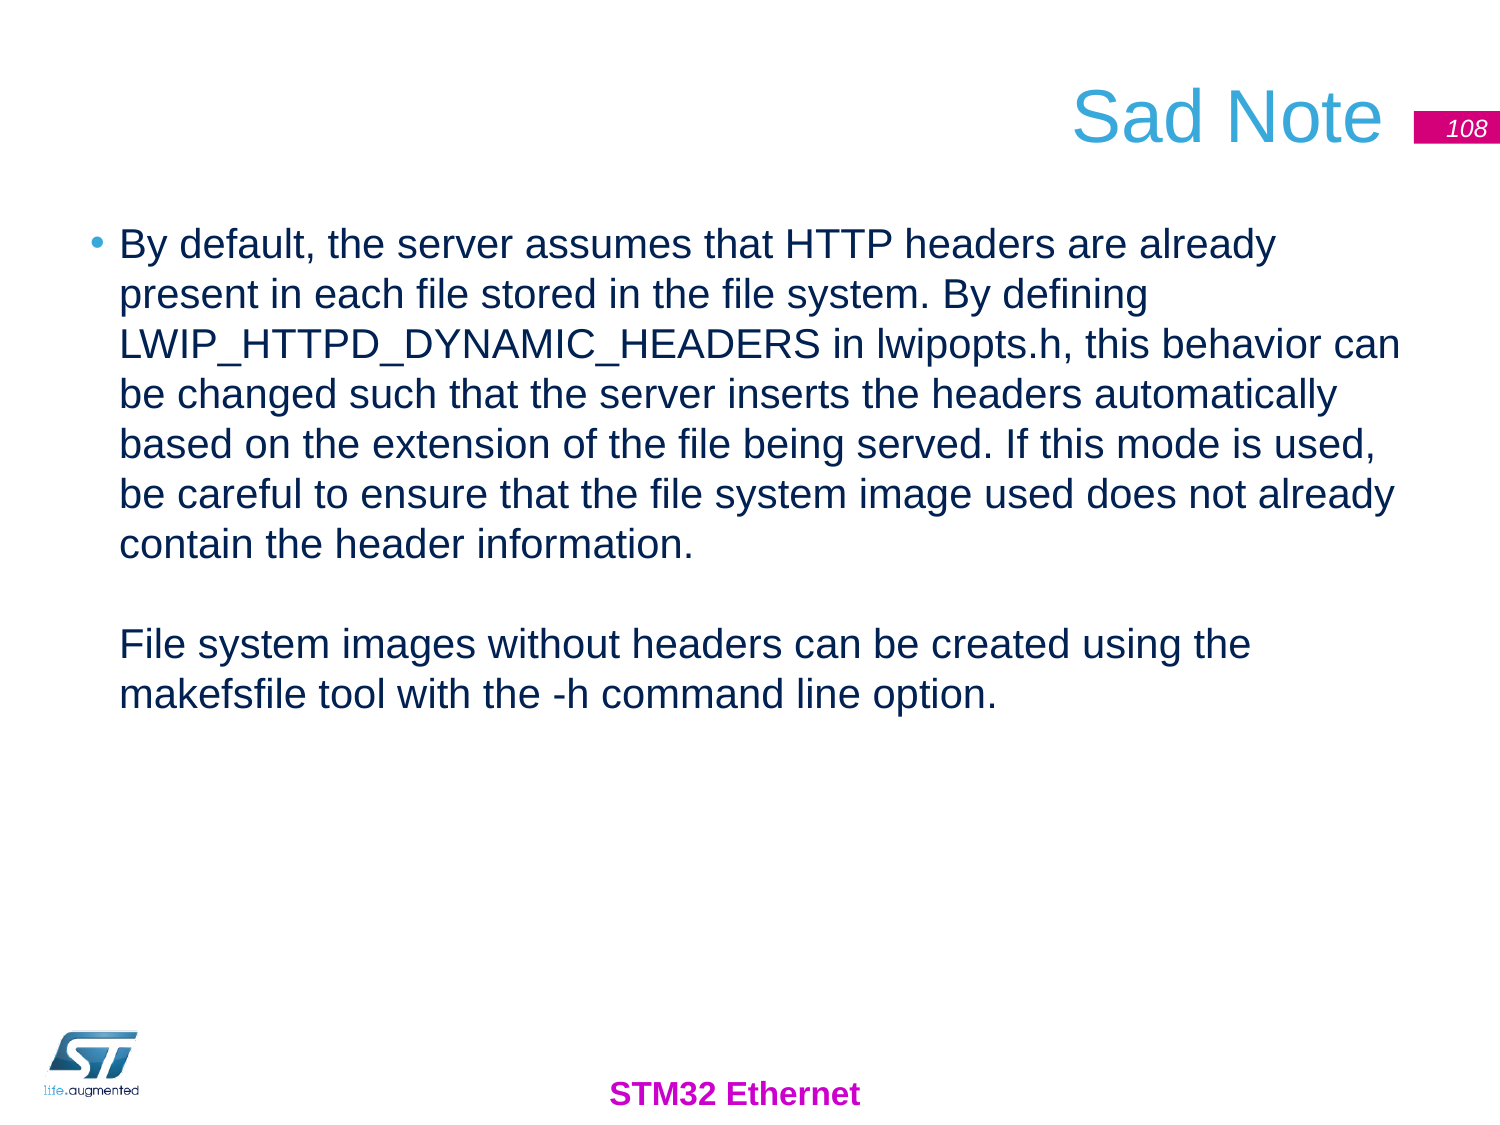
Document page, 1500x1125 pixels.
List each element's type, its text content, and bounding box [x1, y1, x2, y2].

slide_number 108 [1413, 111, 1500, 144]
title Sad Note [75, 19, 1400, 207]
list By default, the server assumes that HTTP headers are already present in each file stored in the file system. By defining LWIP_HTTPD_DYNAMIC_HEADERS in lwipopts.h, this behavior can be changed such that the server inserts the headers automatically based on the extension of the file being served. If this mode is used, be careful to ensure that the file system image used does not already contain the header information. File system images without headers can be created using the makefsfile tool with the -h command line option. [75, 209, 1425, 831]
picture [36, 1022, 147, 1103]
